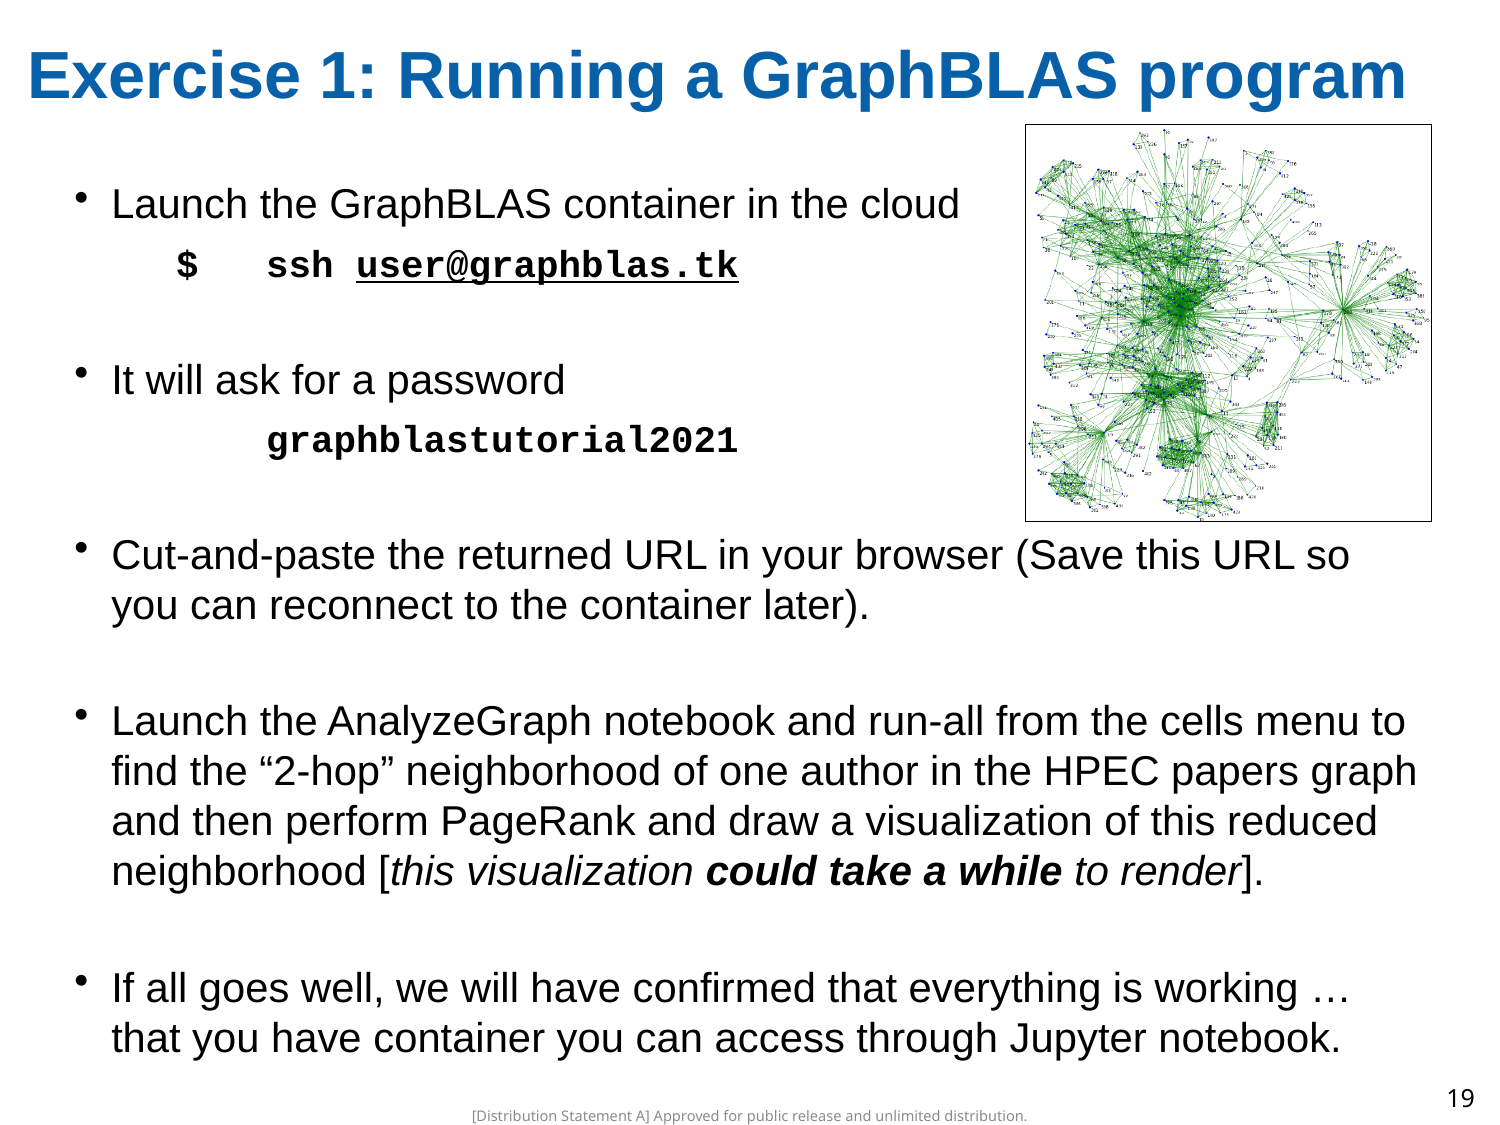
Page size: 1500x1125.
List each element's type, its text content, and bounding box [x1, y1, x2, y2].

picture [1025, 124, 1432, 522]
title Exercise 1: Running a GraphBLAS program [27, 31, 1432, 178]
slide_number 19 [1431, 1074, 1500, 1125]
list Launch the GraphBLAS container in the cloud $ ssh user@graphblas.tk It will ask for a password graphblastutorial2021 Cut-and-paste the returned URL in your browser (Save this URL so you can reconnect to the container later). Launch the AnalyzeGraph notebook and run-all from the cells menu to find the “2-hop” neighborhood of one author in the HPEC papers graph and then perform PageRank and draw a visualization of this reduced neighborhood [this visualization could take a while to render]. If all goes well, we will have confirmed that everything is working … that you have container you can access through Jupyter notebook. [74, 177, 1426, 1051]
